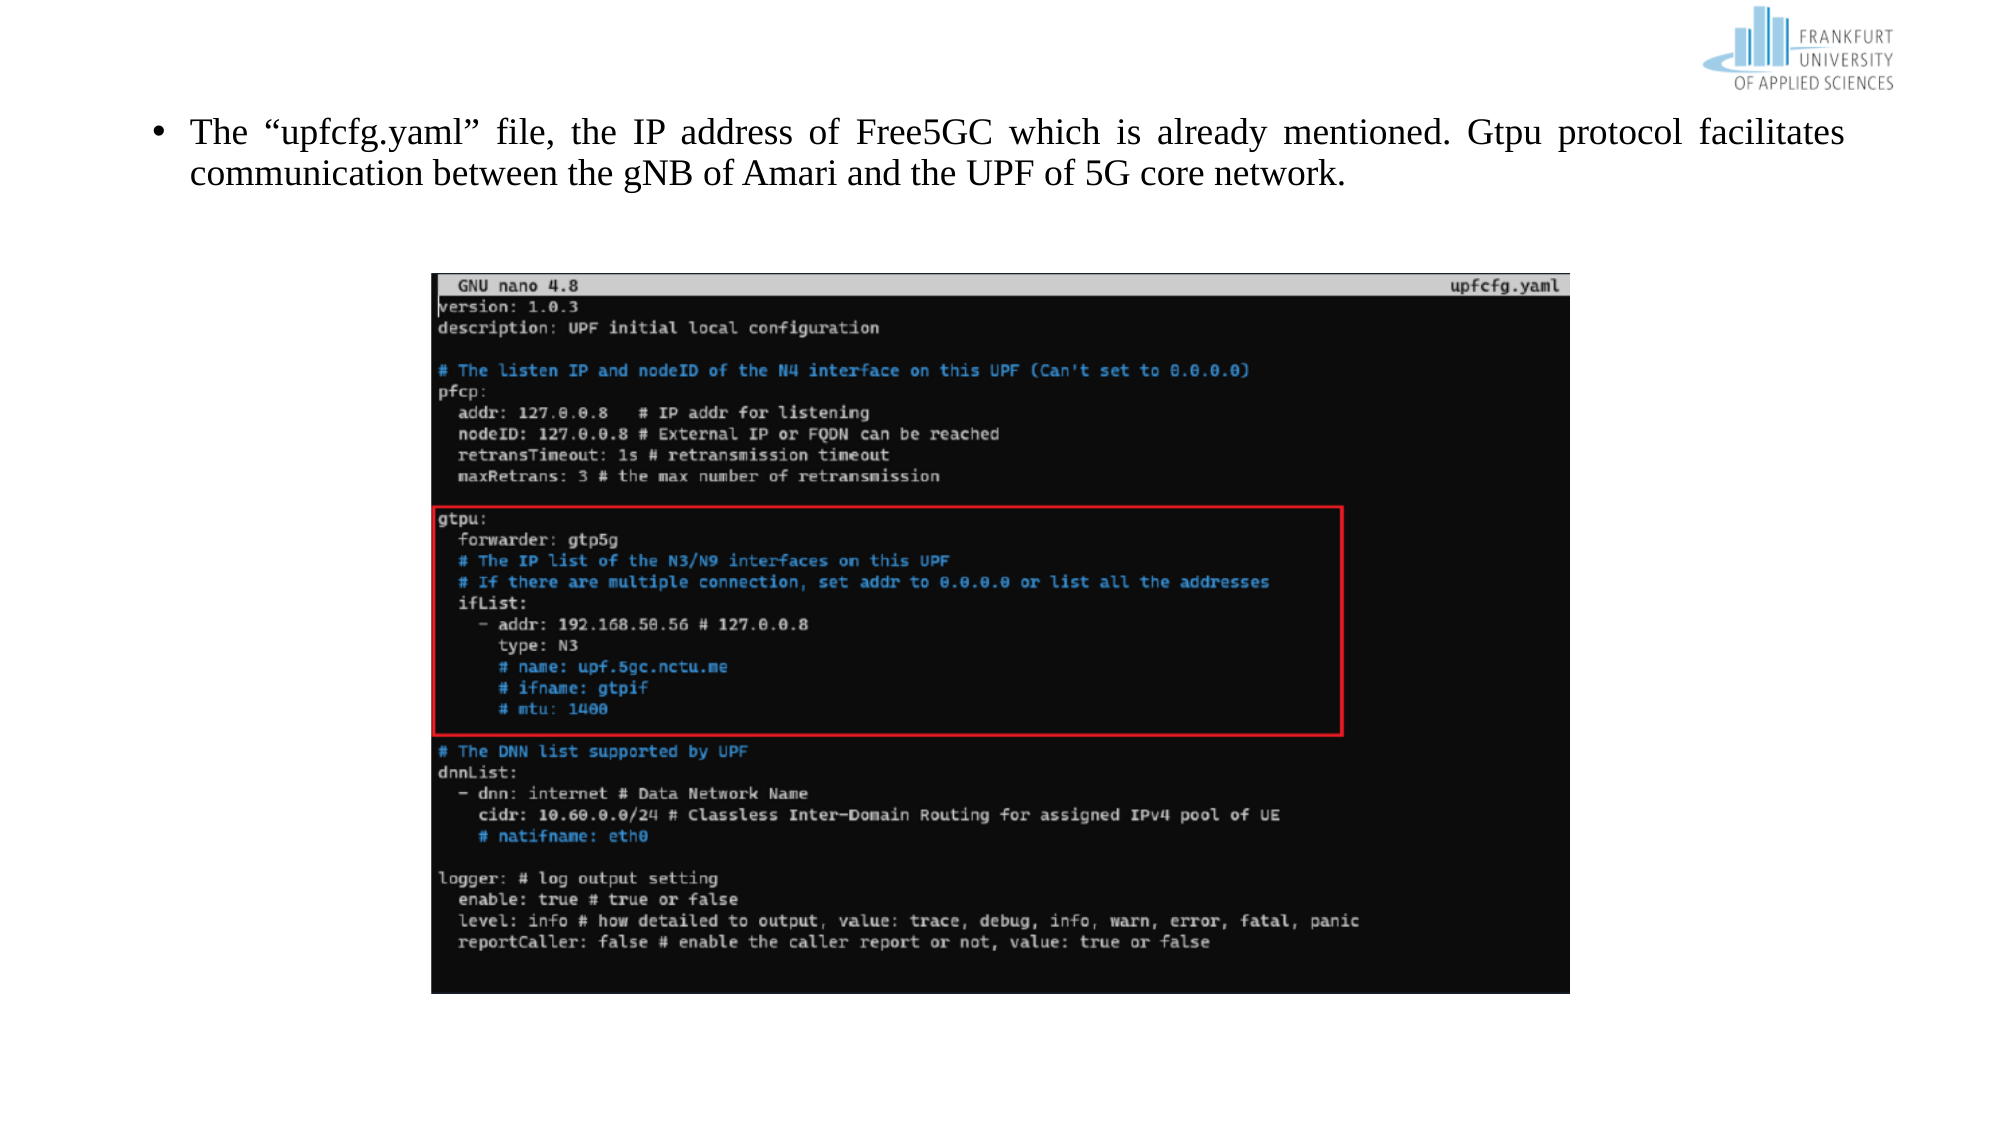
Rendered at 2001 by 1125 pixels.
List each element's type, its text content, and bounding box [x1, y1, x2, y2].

list The “upfcfg.yaml” file, the IP address of Free5GC which is already mentioned. Gtpu protocol facilitates communication between the gNB of Amari and the UPF of 5G core network. [137, 104, 1863, 1050]
picture [429, 272, 1571, 995]
picture [1701, 3, 1894, 92]
